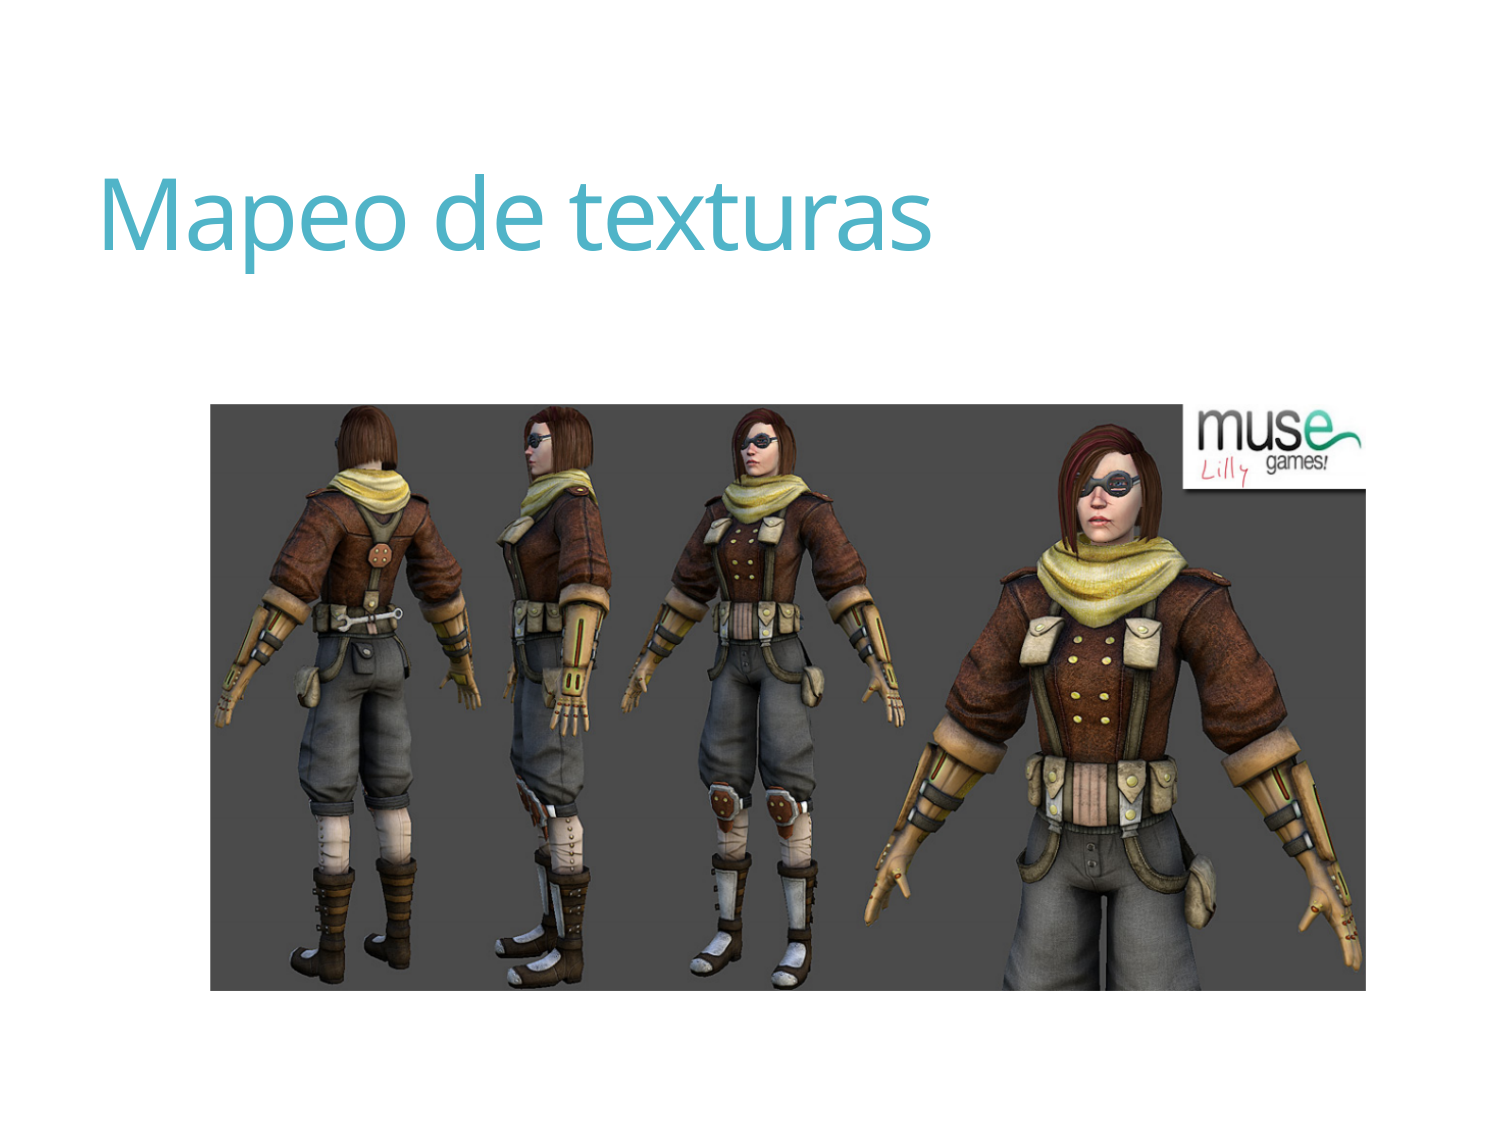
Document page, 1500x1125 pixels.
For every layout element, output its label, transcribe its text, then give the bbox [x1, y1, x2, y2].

title Mapeo de texturas [80, 81, 1407, 354]
picture [195, 394, 1373, 993]
